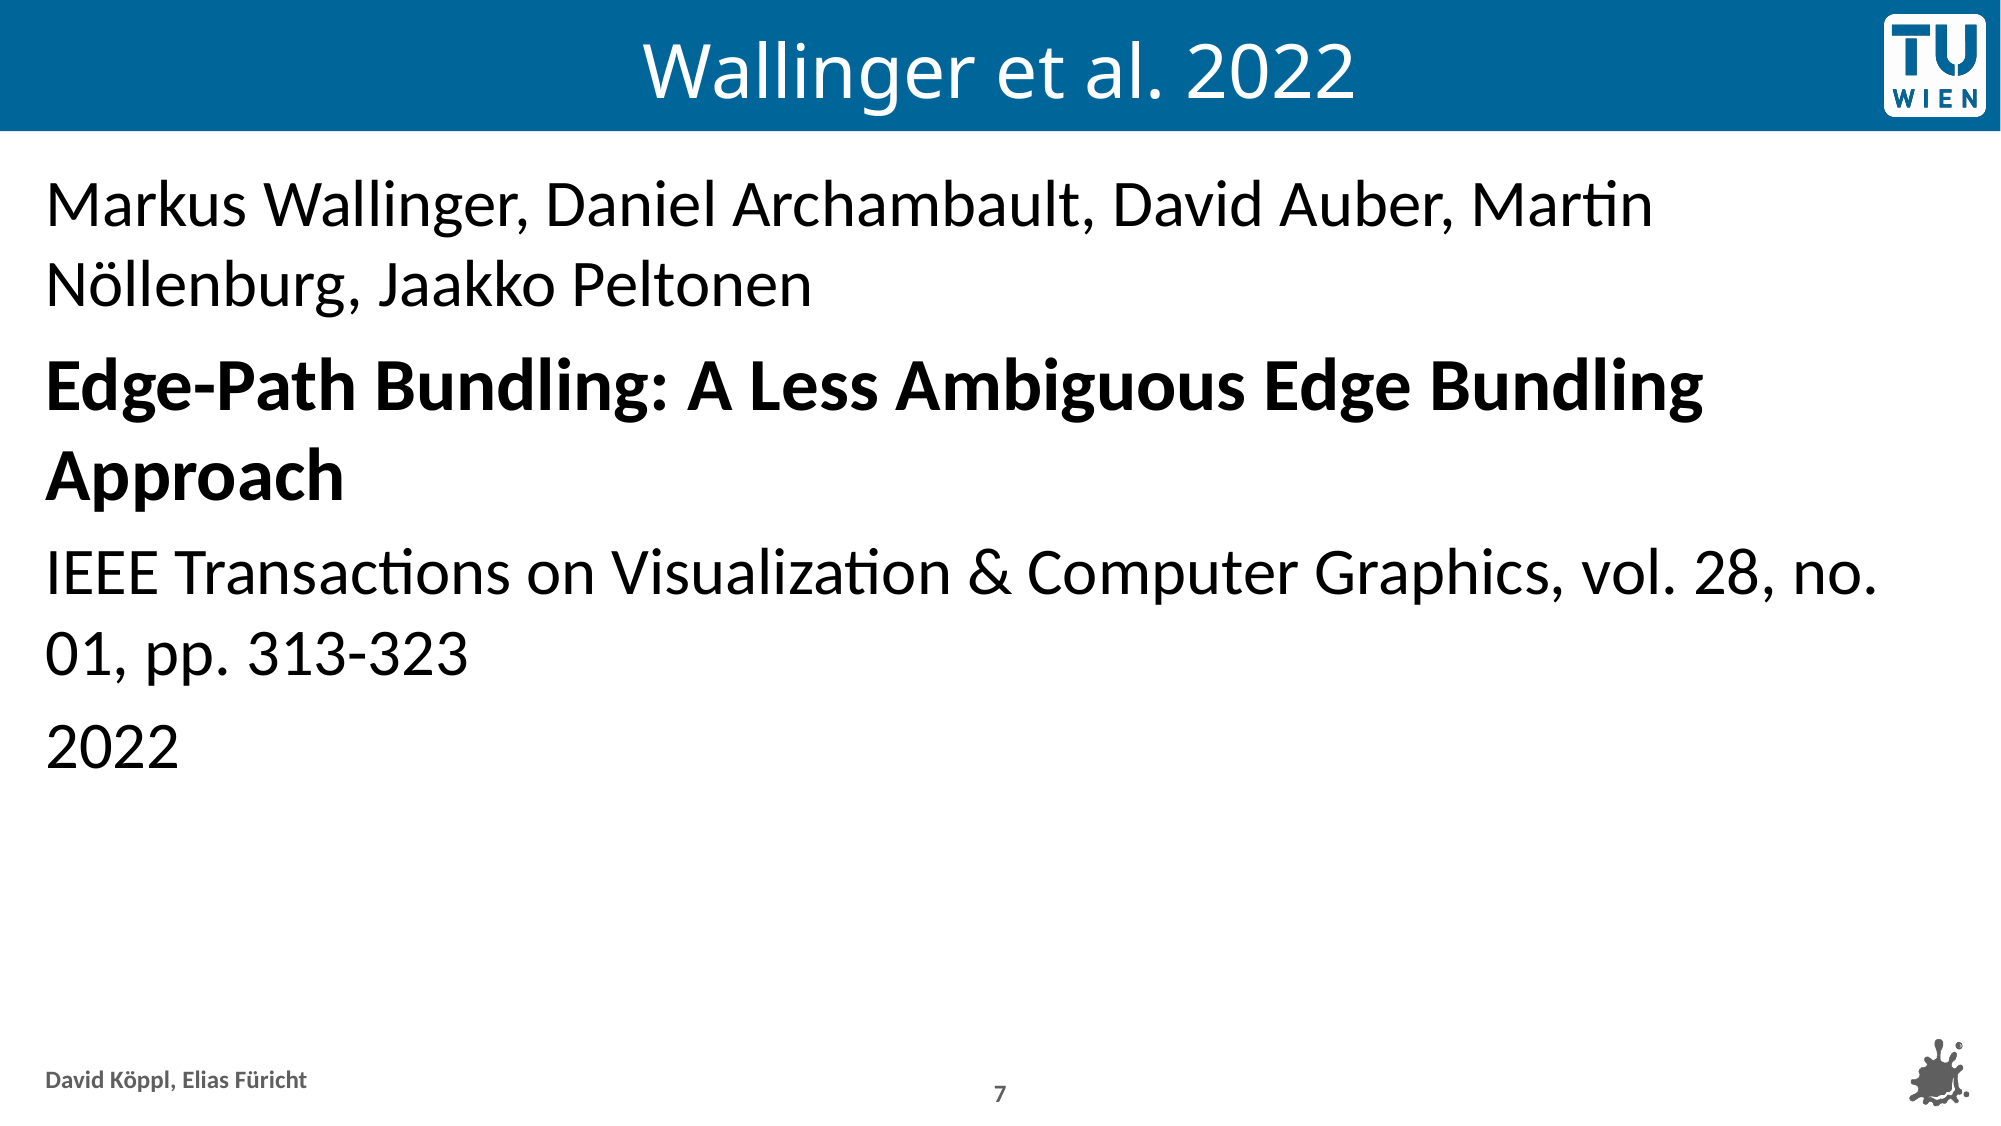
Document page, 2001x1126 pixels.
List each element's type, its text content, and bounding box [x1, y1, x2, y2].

picture [1885, 15, 1985, 116]
slide_number 7 [881, 1067, 1119, 1119]
list Markus Wallinger, Daniel Archambault, David Auber, Martin Nöllenburg, Jaakko Peltonen Edge-Path Bundling: A Less Ambiguous Edge Bundling Approach IEEE Transactions on Visualization & Computer Graphics, vol. 28, no. 01, pp. 313-323 2022 [25, 149, 1970, 1049]
footer David Köppl, Elias Füricht [25, 1068, 837, 1119]
title Wallinger et al. 2022 [137, 6, 1863, 132]
